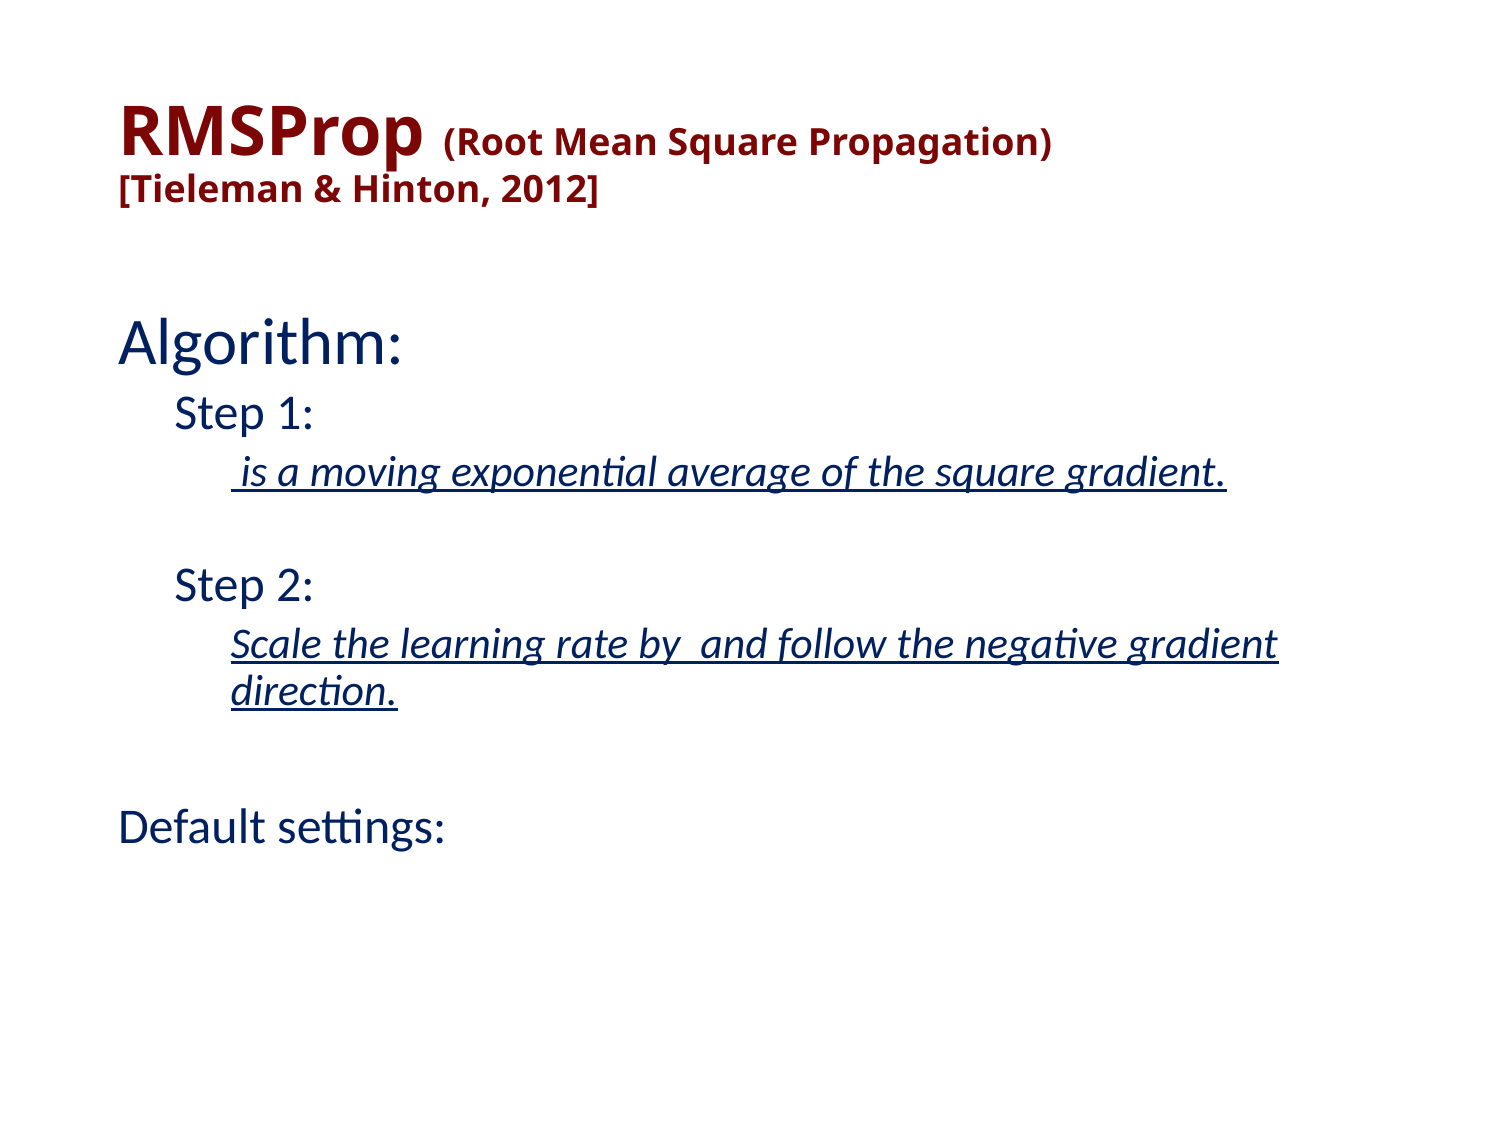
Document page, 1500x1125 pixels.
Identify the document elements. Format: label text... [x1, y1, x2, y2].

title RMSProp (Root Mean Square Propagation) [Tieleman & Hinton, 2012] [103, 87, 1397, 305]
